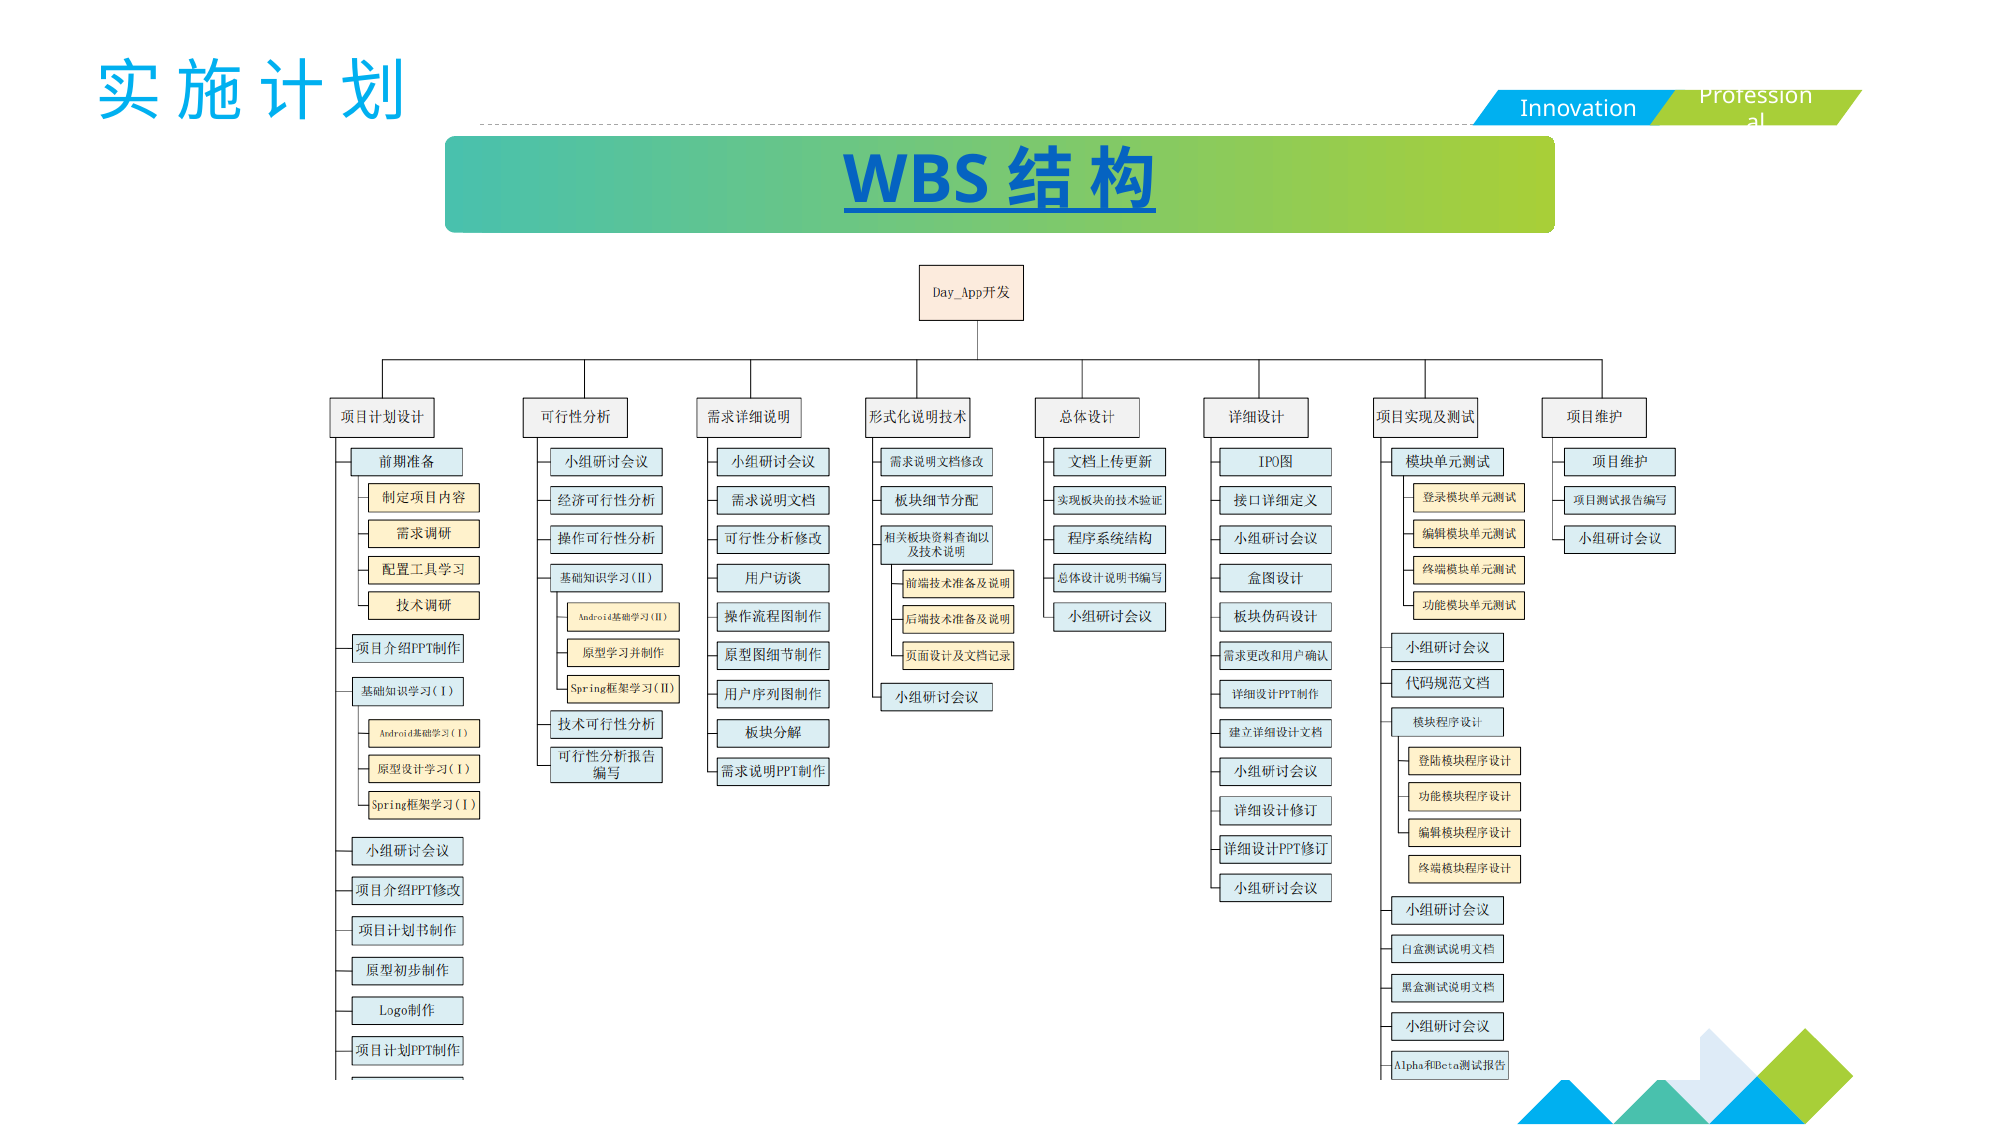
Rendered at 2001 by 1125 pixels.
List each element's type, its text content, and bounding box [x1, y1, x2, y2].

text_box 实 施 计 划 [80, 40, 577, 135]
picture [300, 259, 1700, 1080]
text_box WBS 结 构 [443, 135, 1557, 234]
